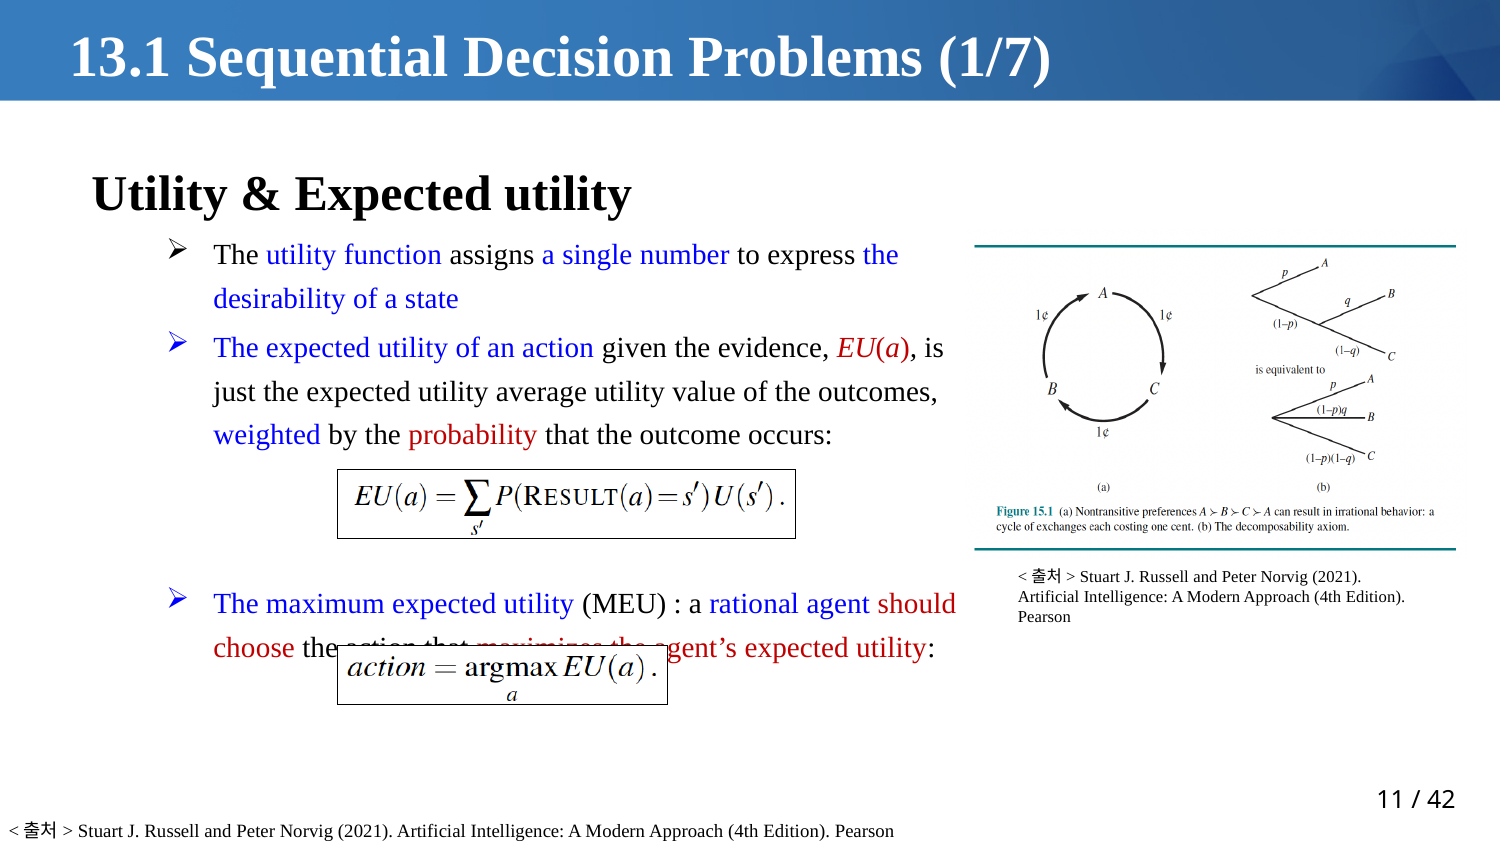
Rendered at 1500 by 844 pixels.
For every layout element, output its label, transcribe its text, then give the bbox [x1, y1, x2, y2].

picture [337, 645, 669, 706]
text_box <출처> Stuart J. Russell and Peter Norvig (2021). Artificial Intelligence: A Modern Approach (4th Edition). Pearson [1003, 567, 1442, 634]
picture [337, 468, 797, 540]
list Utility & Expected utility The utility function assigns a single number to express the desirability of a state The expected utility of an action given the evidence, EU(a), is just the expected utility average utility value of the outcomes, weighted by the probability that the outcome occurs: The maximum expected utility (MEU) : a rational agent should choose the action that maximizes the agent’s expected utility: [76, 138, 975, 811]
picture [965, 227, 1467, 560]
text_box <출처> Stuart J. Russell and Peter Norvig (2021). Artificial Intelligence: A Modern Approach (4th Edition). Pearson [0, 811, 1140, 844]
picture [0, 0, 1500, 103]
title 13.1 Sequential Decision Problems (1/7) [55, 10, 1378, 95]
